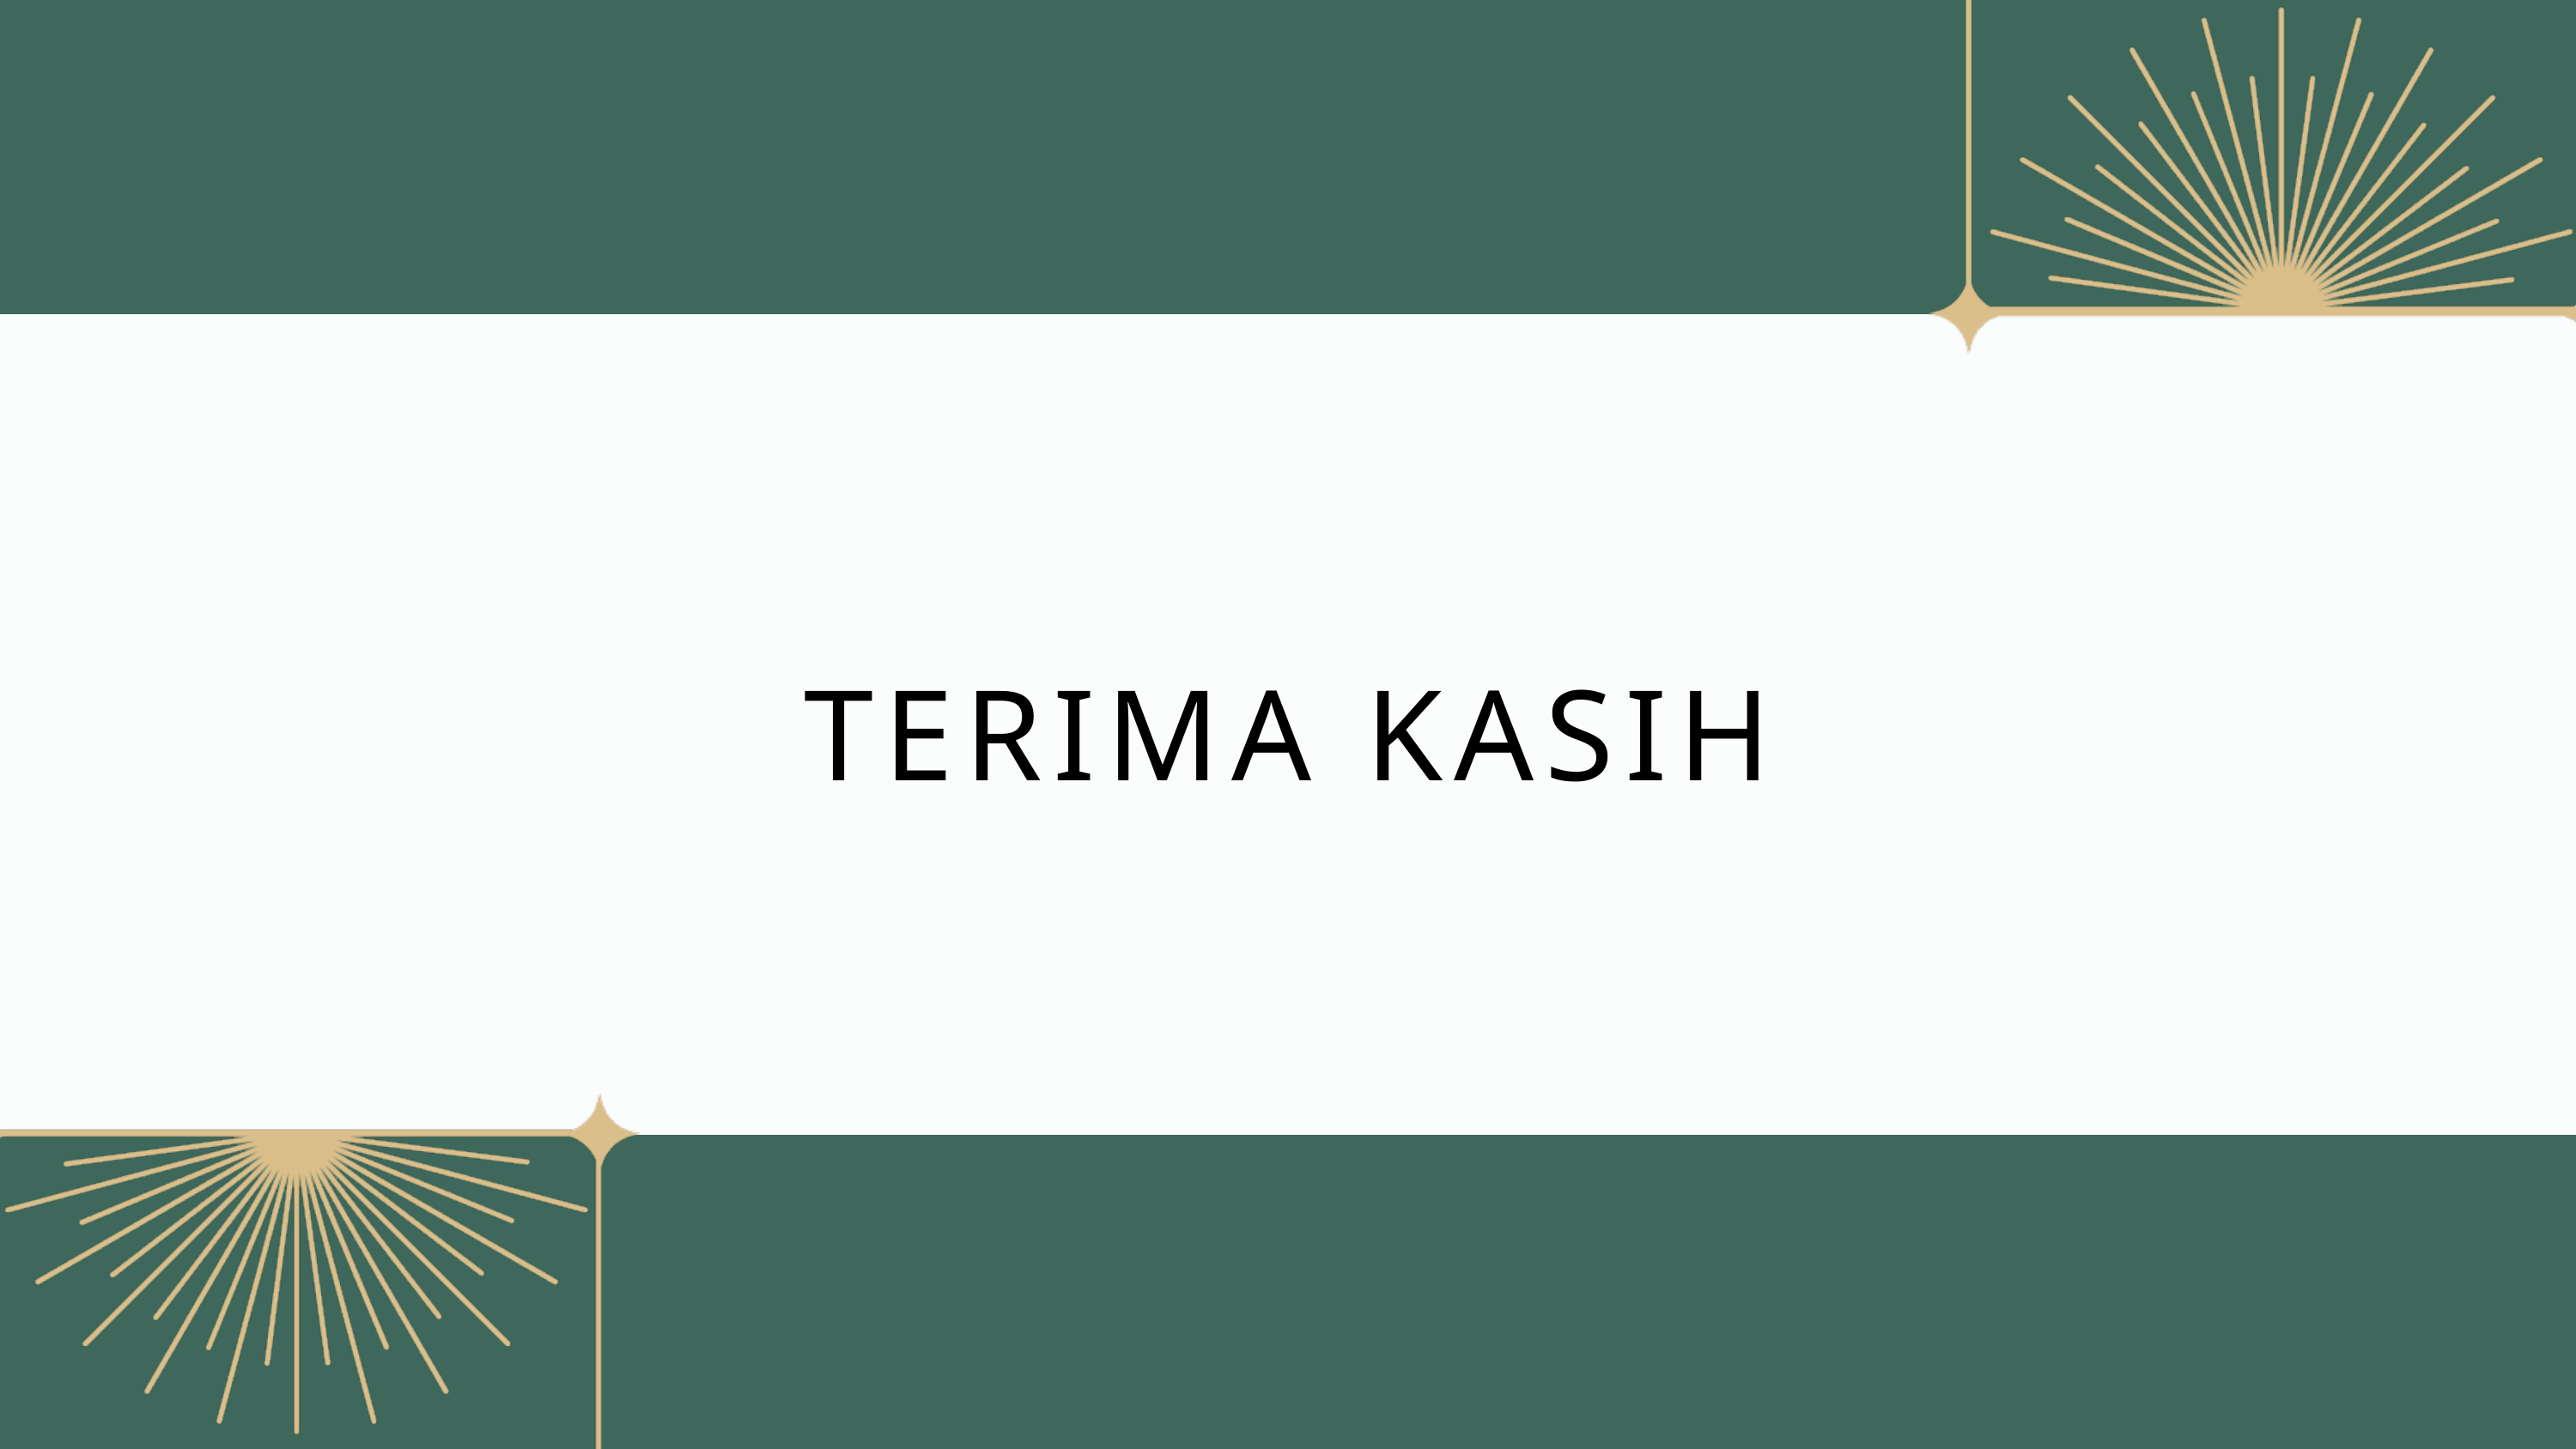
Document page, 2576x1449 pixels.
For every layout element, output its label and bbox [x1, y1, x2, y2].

text_box [0, 313, 2576, 1136]
text_box [1929, 0, 2576, 311]
text_box [0, 1144, 641, 1449]
